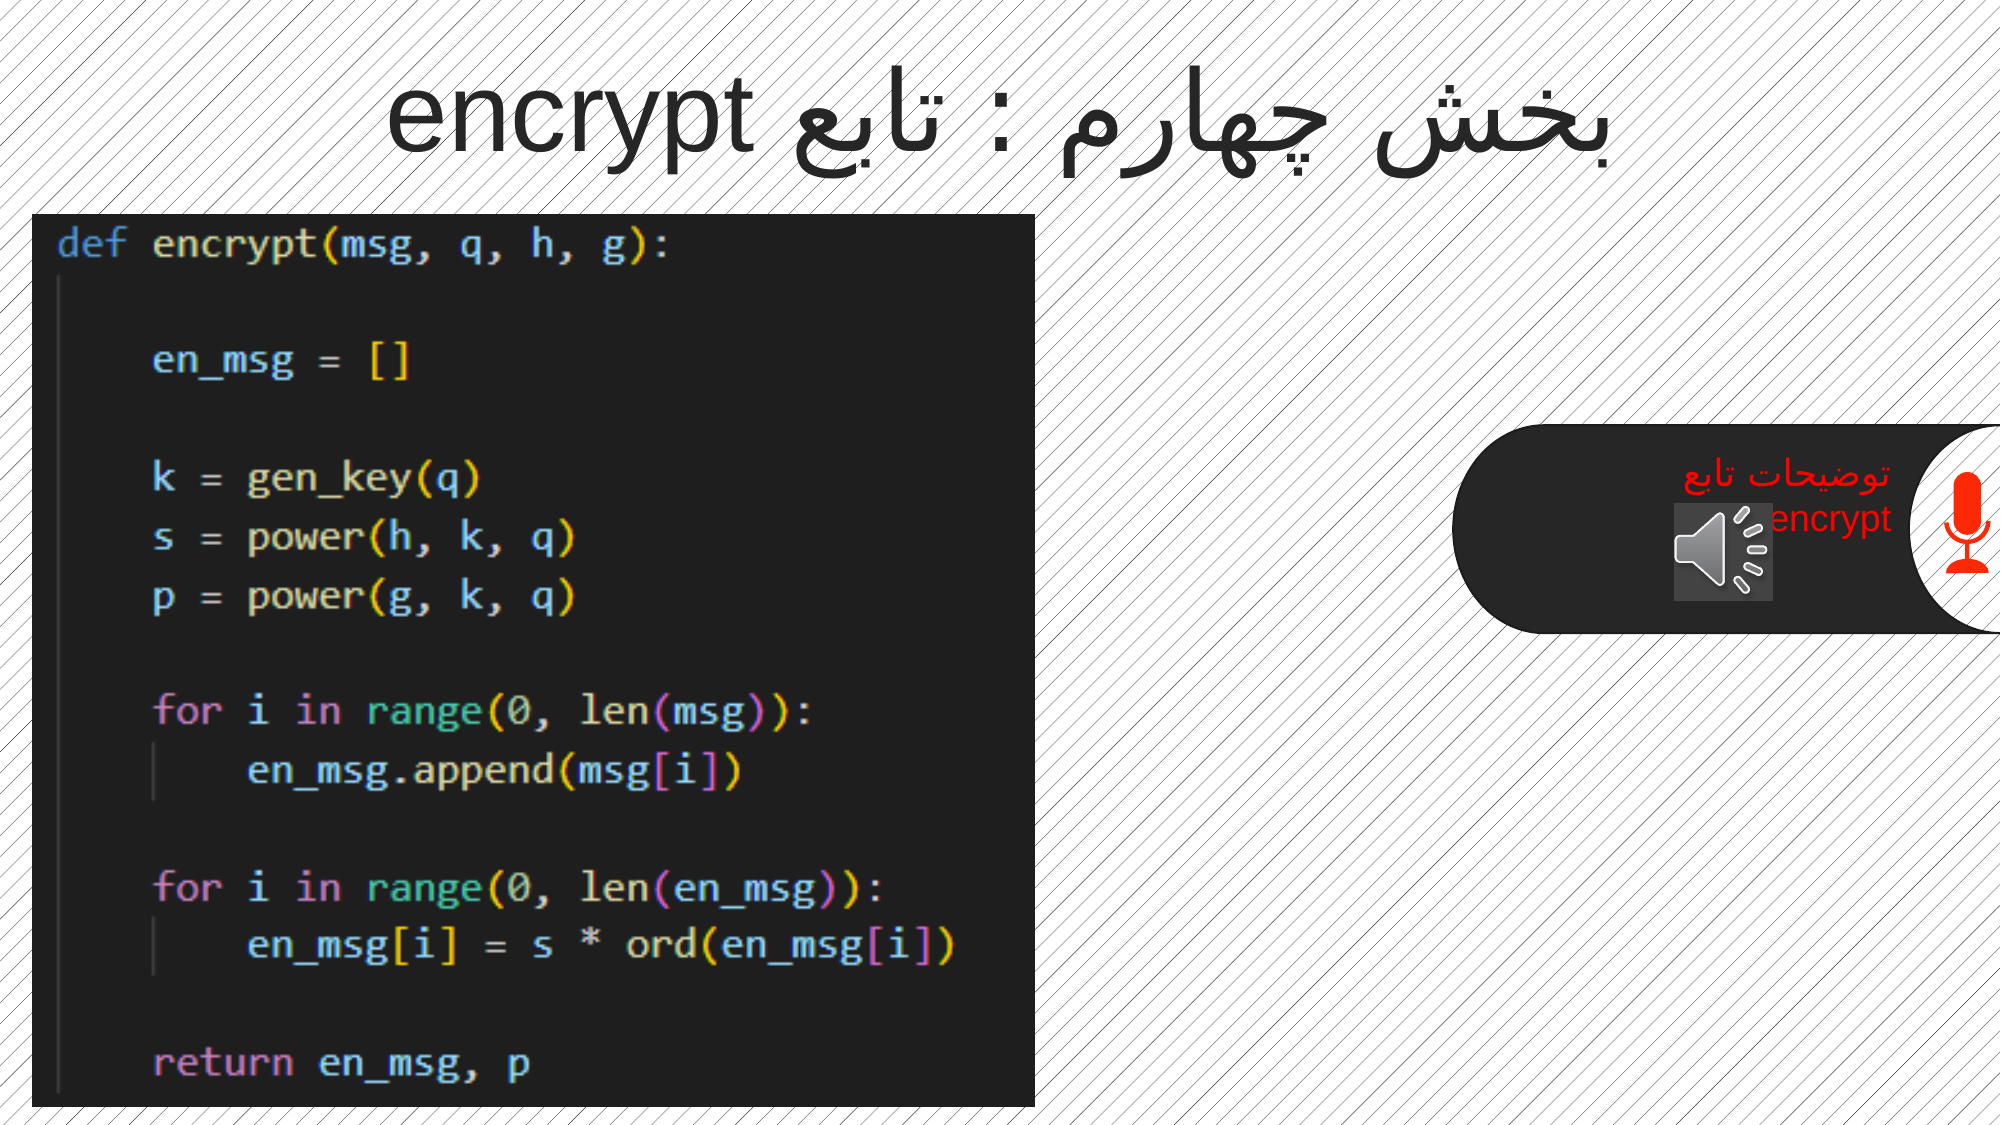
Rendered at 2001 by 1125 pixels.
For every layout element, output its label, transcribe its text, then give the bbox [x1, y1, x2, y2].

list بخش چهارم : تابع encrypt [53, 55, 1952, 175]
picture [32, 214, 1035, 1107]
picture [1673, 502, 1774, 603]
text_box توضیحات تابع encrypt [1541, 441, 1906, 547]
text_box [1452, 424, 2000, 635]
text_box [1952, 470, 1983, 536]
text_box [1942, 519, 1992, 575]
